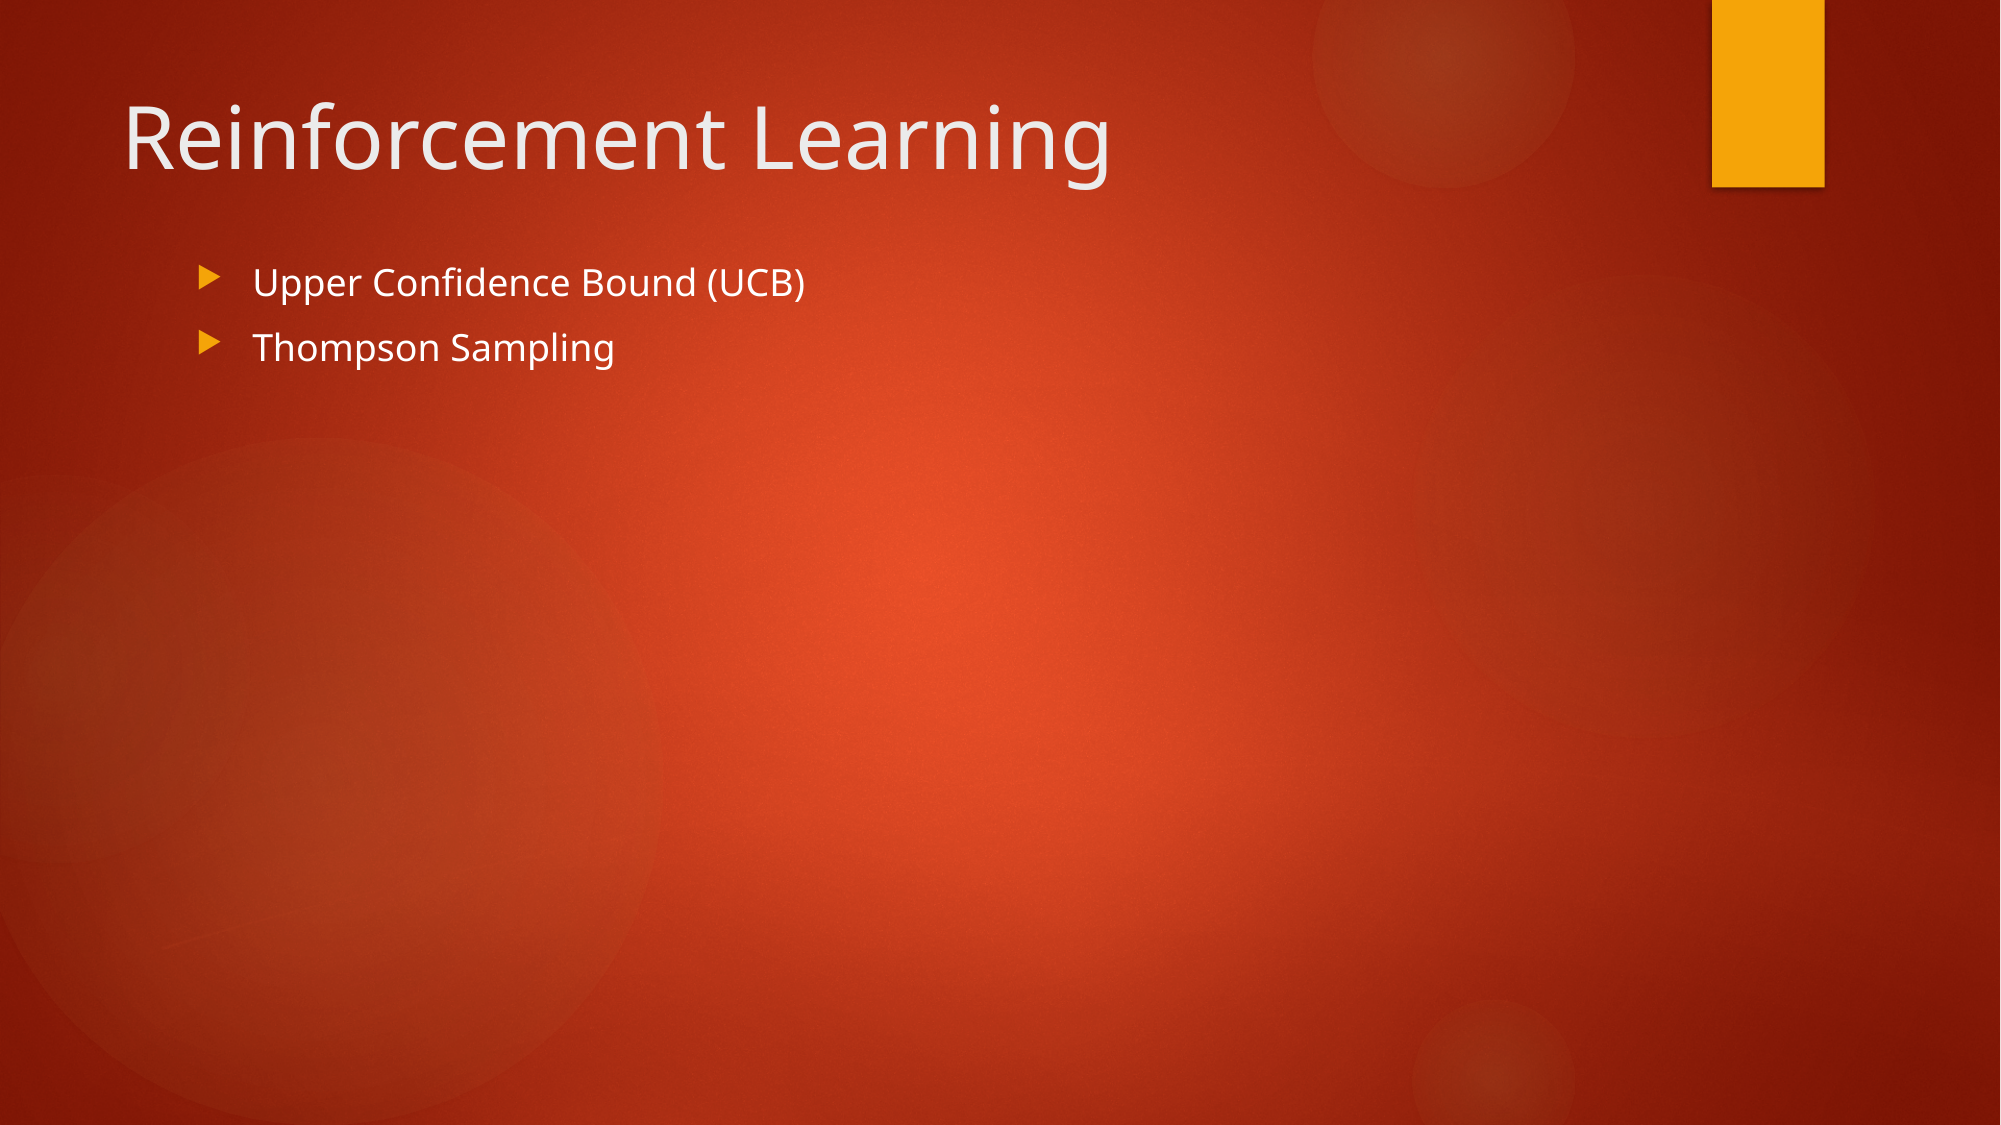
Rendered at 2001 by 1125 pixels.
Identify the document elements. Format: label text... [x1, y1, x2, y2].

title Reinforcement Learning [106, 74, 1649, 224]
list Upper Confidence Bound (UCB) Thompson Sampling [181, 251, 903, 1027]
